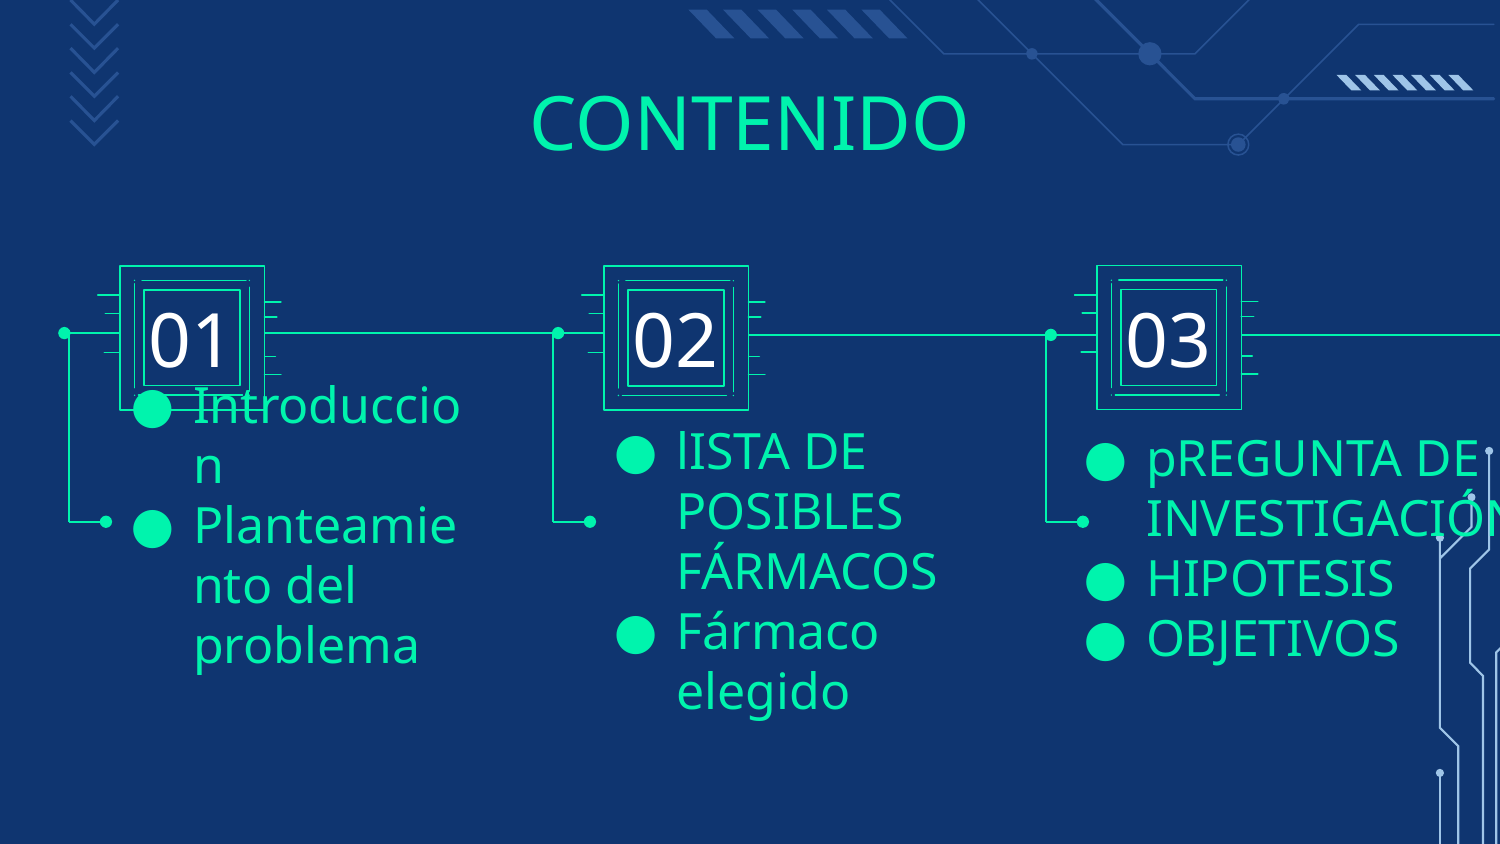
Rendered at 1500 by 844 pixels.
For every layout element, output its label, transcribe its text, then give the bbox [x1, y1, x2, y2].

title 03 [1120, 289, 1217, 386]
title pREGUNTA DE INVESTIGACIÓN HIPOTESIS OBJETIVOS [1071, 433, 1500, 659]
title lISTA DE POSIBLES FÁRMACOS Fármaco elegido [601, 576, 979, 683]
title 02 [627, 289, 724, 386]
title CONTENIDO [118, 75, 1382, 156]
title Introduccion Planteamiento del problema [118, 470, 482, 577]
title 01 [144, 289, 240, 386]
